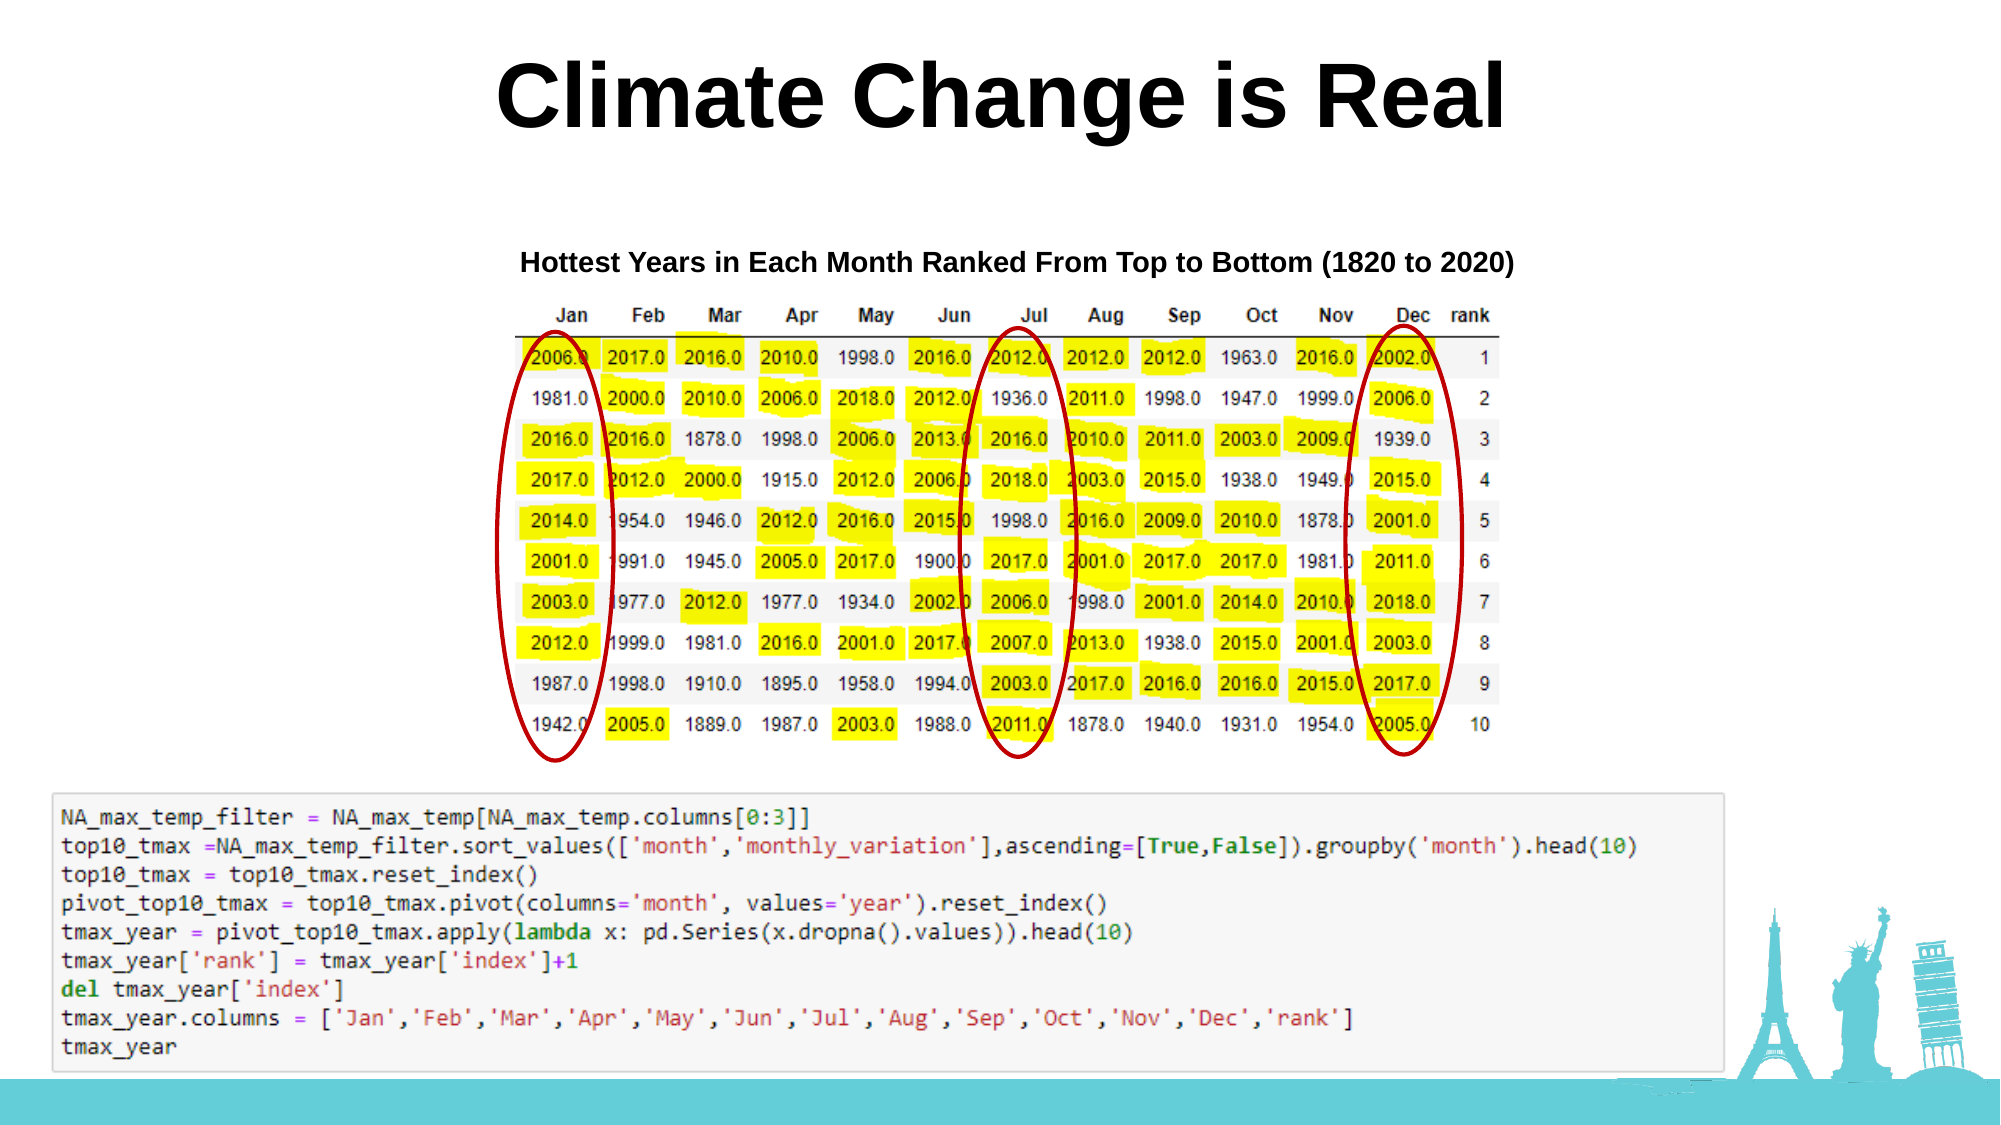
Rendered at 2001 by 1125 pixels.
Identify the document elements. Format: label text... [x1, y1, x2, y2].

list Climate Change is Real [53, 38, 1952, 157]
text_box [537, 754, 573, 763]
picture [1899, 940, 1990, 1086]
text_box Hottest Years in Each Month Ranked From Top to Bottom (1820 to 2020) [505, 236, 1531, 286]
text_box [1005, 754, 1032, 759]
text_box [494, 405, 509, 687]
picture [1733, 908, 1816, 1083]
picture [1830, 906, 1893, 1083]
picture [514, 305, 1513, 747]
picture [42, 781, 1732, 1096]
